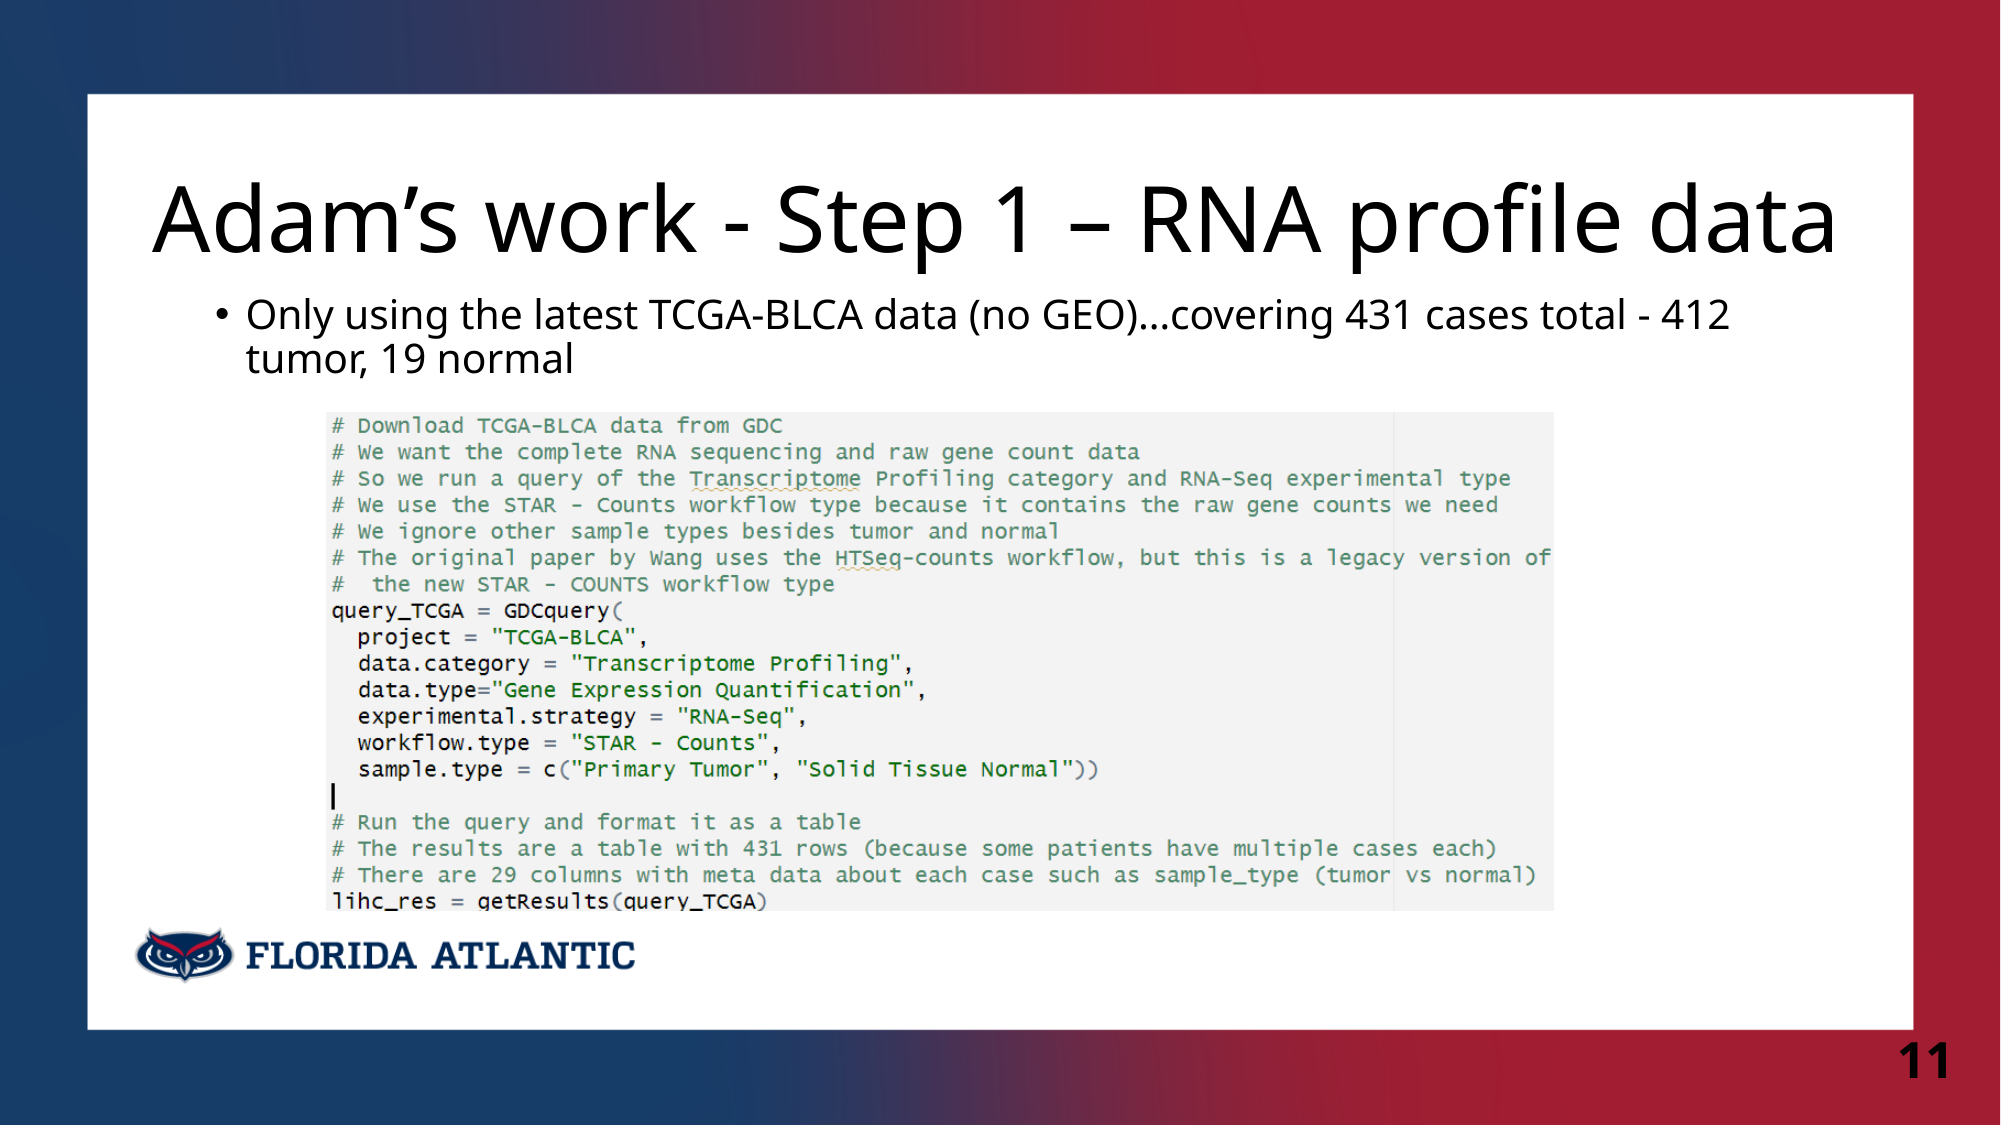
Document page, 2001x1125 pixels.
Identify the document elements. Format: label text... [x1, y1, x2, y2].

slide_number 11 [1881, 1032, 2000, 1093]
picture [0, 0, 2001, 1125]
list Only using the latest TCGA-BLCA data (no GEO)…covering 431 cases total - 412 tumor, 19 normal [199, 286, 1750, 391]
title Adam’s work - Step 1 – RNA profile data [137, 155, 1863, 292]
